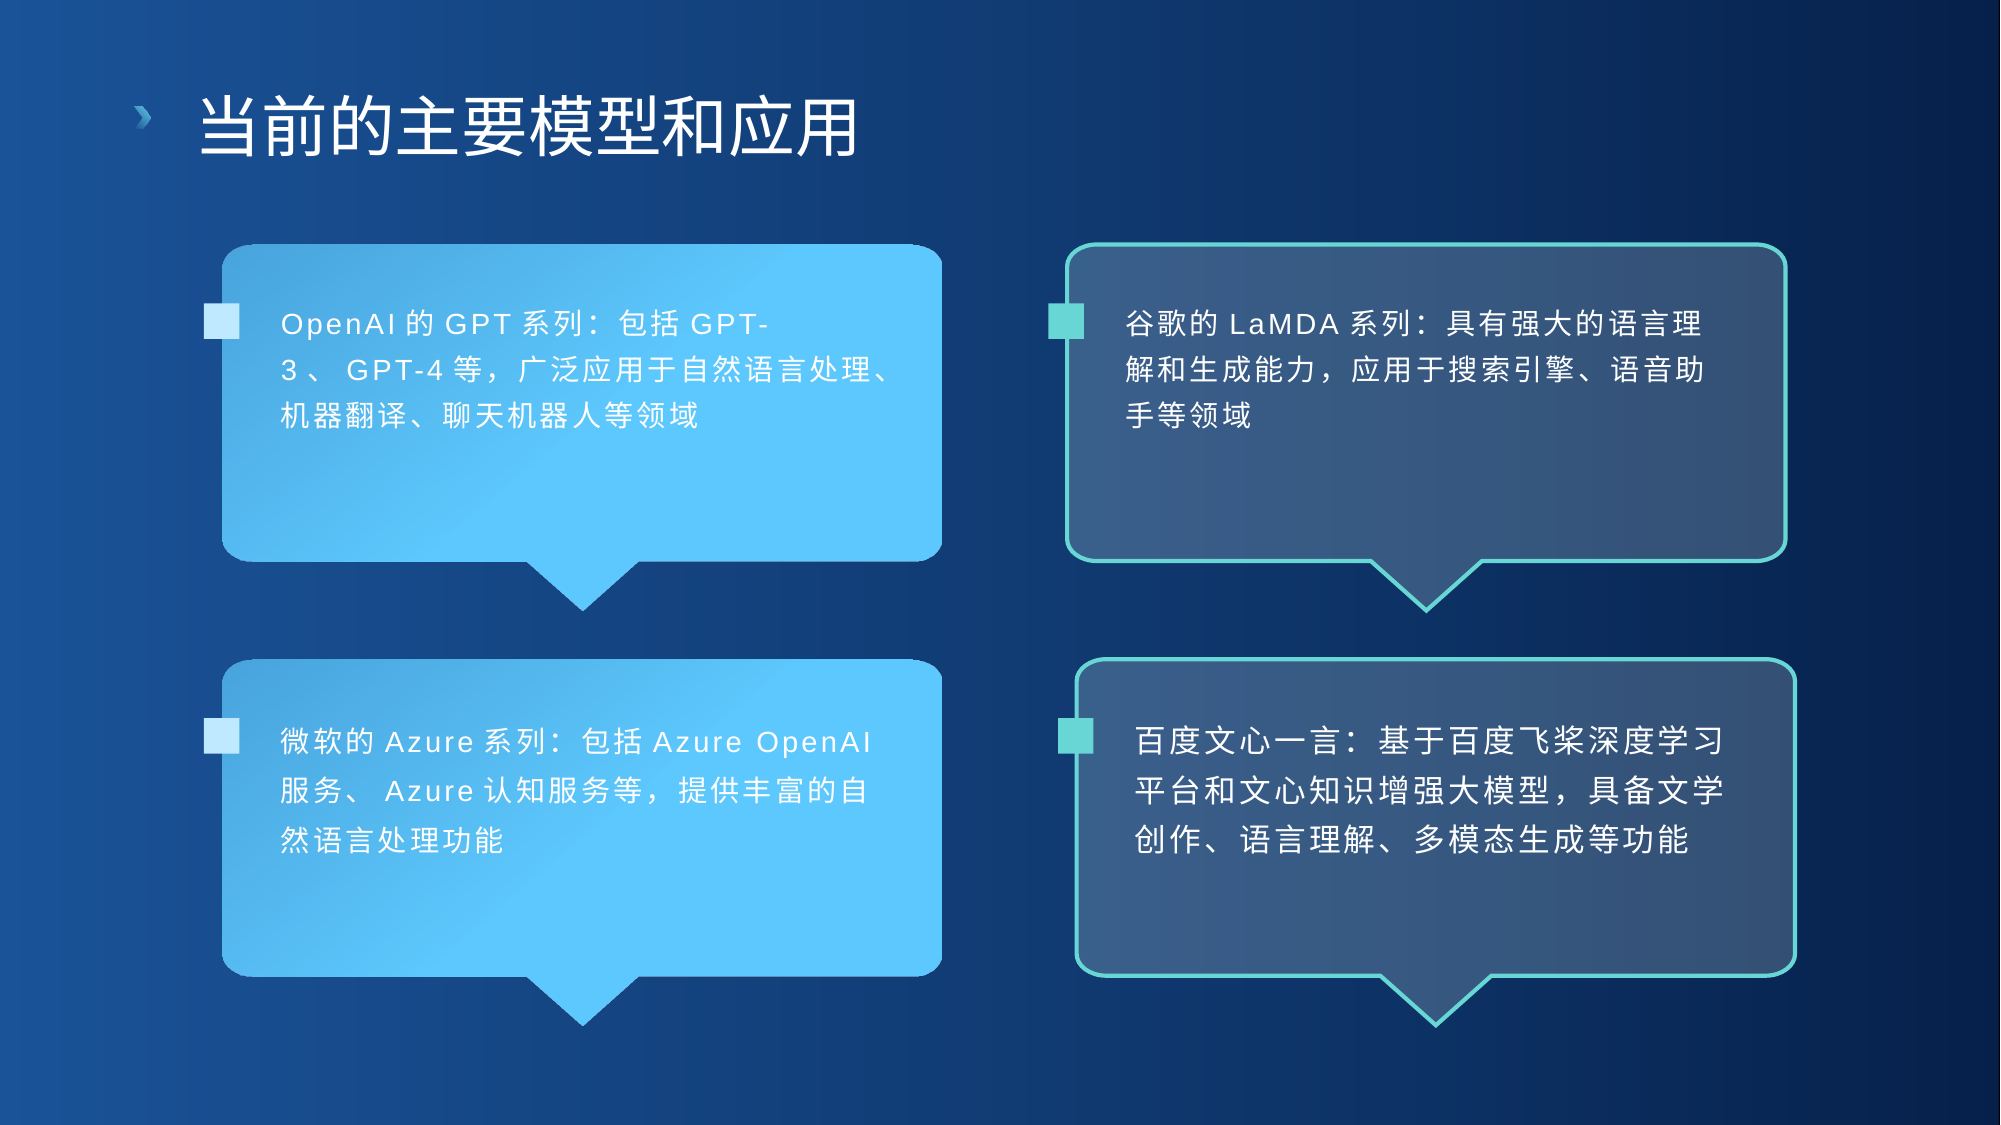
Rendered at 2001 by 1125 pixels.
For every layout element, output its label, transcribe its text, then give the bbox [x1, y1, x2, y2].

text_box [221, 658, 943, 1027]
text_box [203, 717, 240, 755]
picture [0, 0, 2001, 1125]
text_box 百度文心一言：基于百度飞桨深度学习平台和文心知识增强大模型，具备文学创作、语言理解、多模态生成等功能 [1120, 701, 1752, 909]
text_box OpenAI的GPT系列：包括GPT-3、GPT-4等，广泛应用于自然语言处理、机器翻译、聊天机器人等领域 [265, 287, 898, 495]
text_box 微软的Azure系列：包括Azure OpenAI服务、Azure认知服务等，提供丰富的自然语言处理功能 [265, 701, 898, 909]
text_box [1057, 717, 1094, 755]
text_box [203, 302, 240, 340]
text_box [1075, 658, 1797, 1027]
title 当前的主要模型和应用 [179, 67, 1900, 168]
text_box 谷歌的LaMDA系列：具有强大的语言理解和生成能力，应用于搜索引擎、语音助手等领域 [1110, 287, 1743, 495]
text_box [1047, 302, 1085, 340]
text_box [221, 243, 943, 612]
text_box [1066, 243, 1787, 612]
